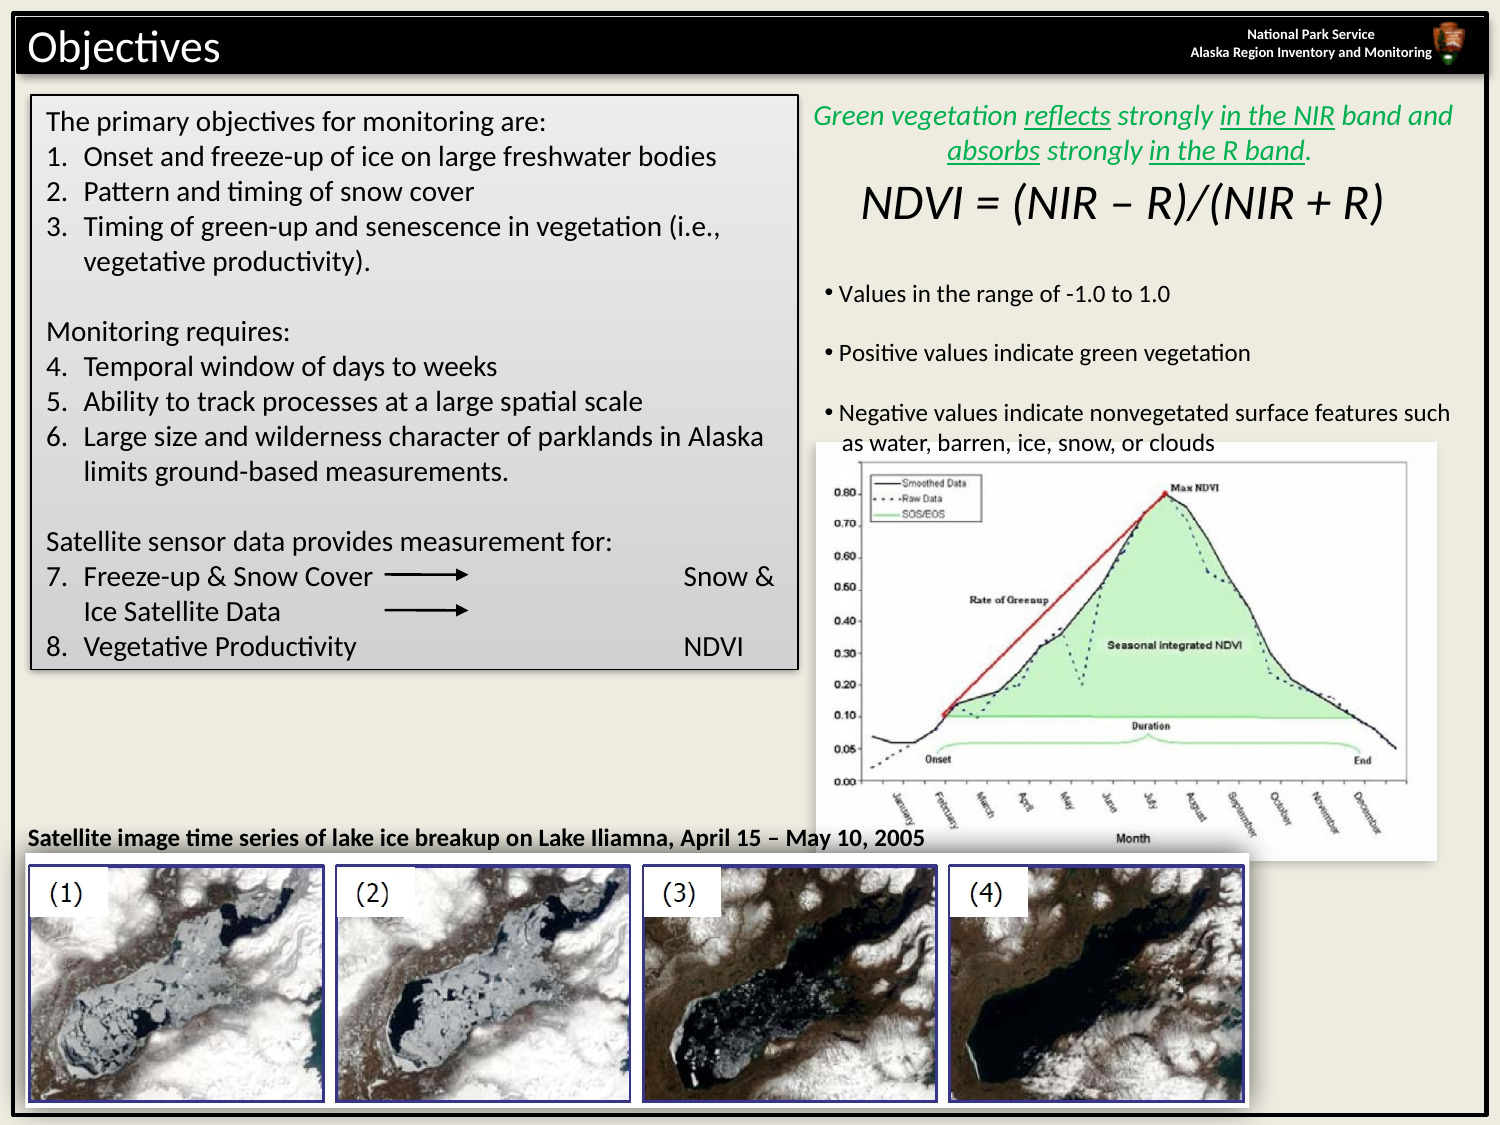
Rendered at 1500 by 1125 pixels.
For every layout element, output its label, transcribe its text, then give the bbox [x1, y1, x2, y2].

text_box NDVI = (NIR – R)/(NIR + R) [845, 192, 1421, 255]
picture [24, 852, 1250, 1108]
text_box Values in the range of -1.0 to 1.0 Positive values indicate green vegetation Negative values indicate nonvegetated surface features such as water, barren, ice, snow, or clouds [809, 269, 1487, 465]
text_box [11, 11, 1489, 1117]
text_box Green vegetation reflects strongly in the NIR band and absorbs strongly in the R band. [779, 89, 1487, 192]
text_box The primary objectives for monitoring are: Onset and freeze-up of ice on large freshwater bodies Pattern and timing of snow cover Timing of green-up and senescence in vegetation (i.e., vegetative productivity). Monitoring requires: Temporal window of days to weeks Ability to track processes at a large spatial scale Large size and wilderness character of parklands in Alaska limits ground-based measurements. Satellite sensor data provides measurement for: Freeze-up & Snow Cover Snow & Ice Satellite Data Vegetative Productivity NDVI [30, 94, 799, 670]
text_box Satellite image time series of lake ice breakup on Lake Iliamna, April 15 – May 10, 2005 [13, 814, 829, 859]
picture [832, 458, 1421, 845]
picture [1432, 21, 1466, 65]
